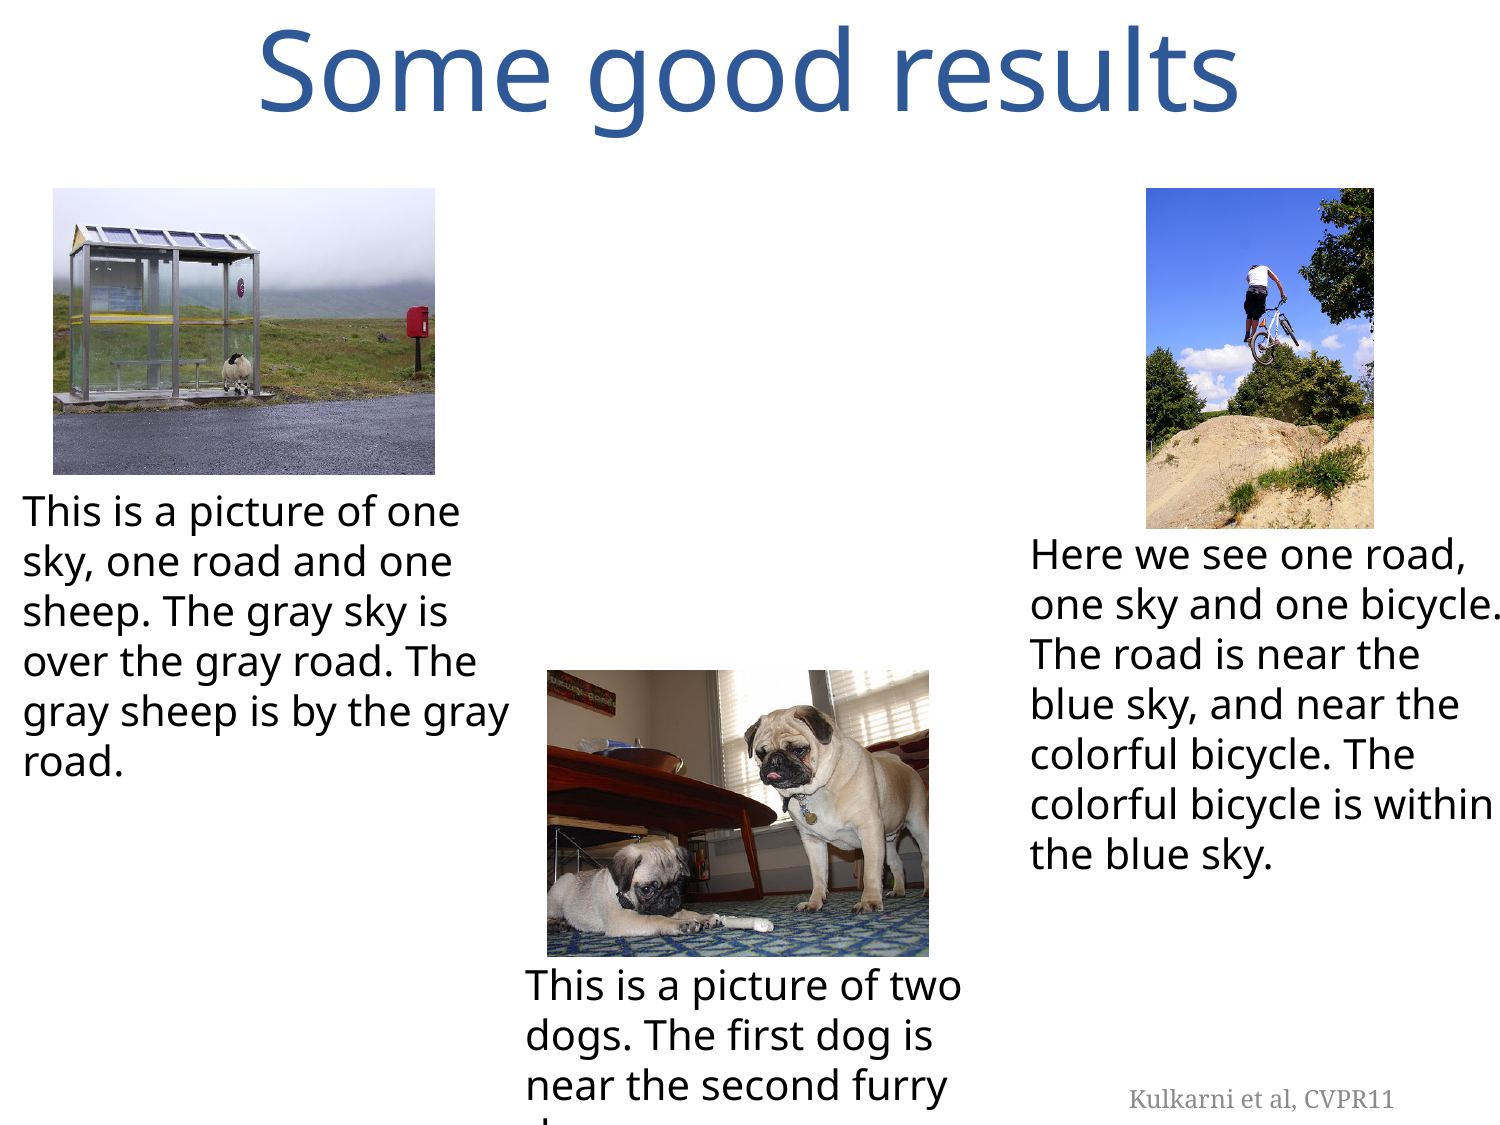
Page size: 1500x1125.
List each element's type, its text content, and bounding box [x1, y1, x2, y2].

text_box Some good results [110, 27, 1390, 142]
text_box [7, 188, 525, 746]
text_box Kulkarni et al, CVPR11 [1025, 1068, 1500, 1125]
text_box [510, 670, 1013, 1118]
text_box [1014, 188, 1500, 889]
